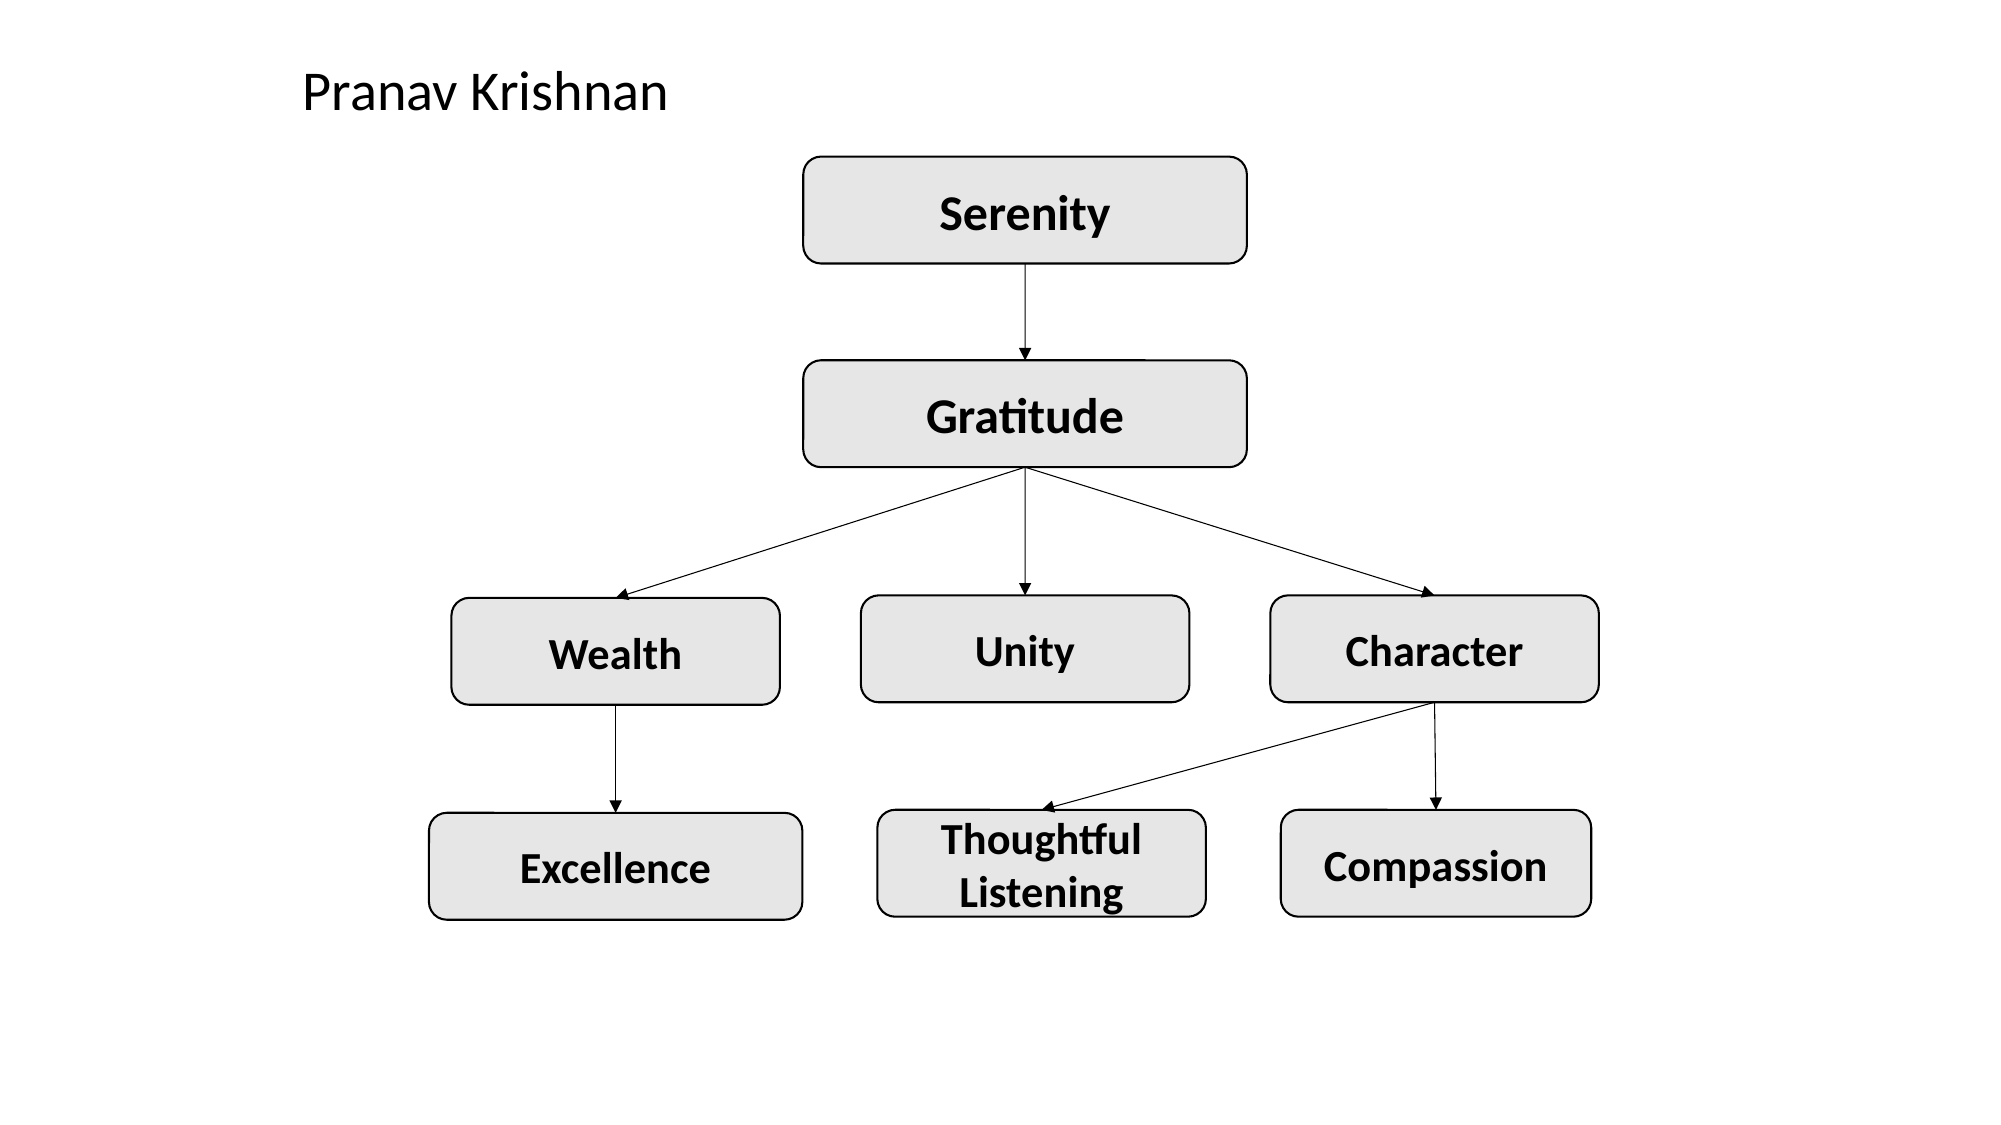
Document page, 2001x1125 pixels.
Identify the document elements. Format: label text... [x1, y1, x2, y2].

text_box Serenity [802, 155, 1248, 265]
text_box Unity [859, 596, 1191, 704]
text_box Wealth [450, 596, 781, 706]
text_box Excellence [427, 811, 804, 921]
text_box Character [1269, 594, 1600, 704]
text_box Gratitude [802, 359, 1248, 467]
text_box Pranav Krishnan [287, 47, 1467, 128]
text_box Compassion [1279, 808, 1593, 918]
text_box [1025, 467, 1435, 596]
text_box Thoughtful Listening [876, 808, 1207, 918]
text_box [615, 467, 1026, 598]
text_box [1041, 702, 1435, 810]
